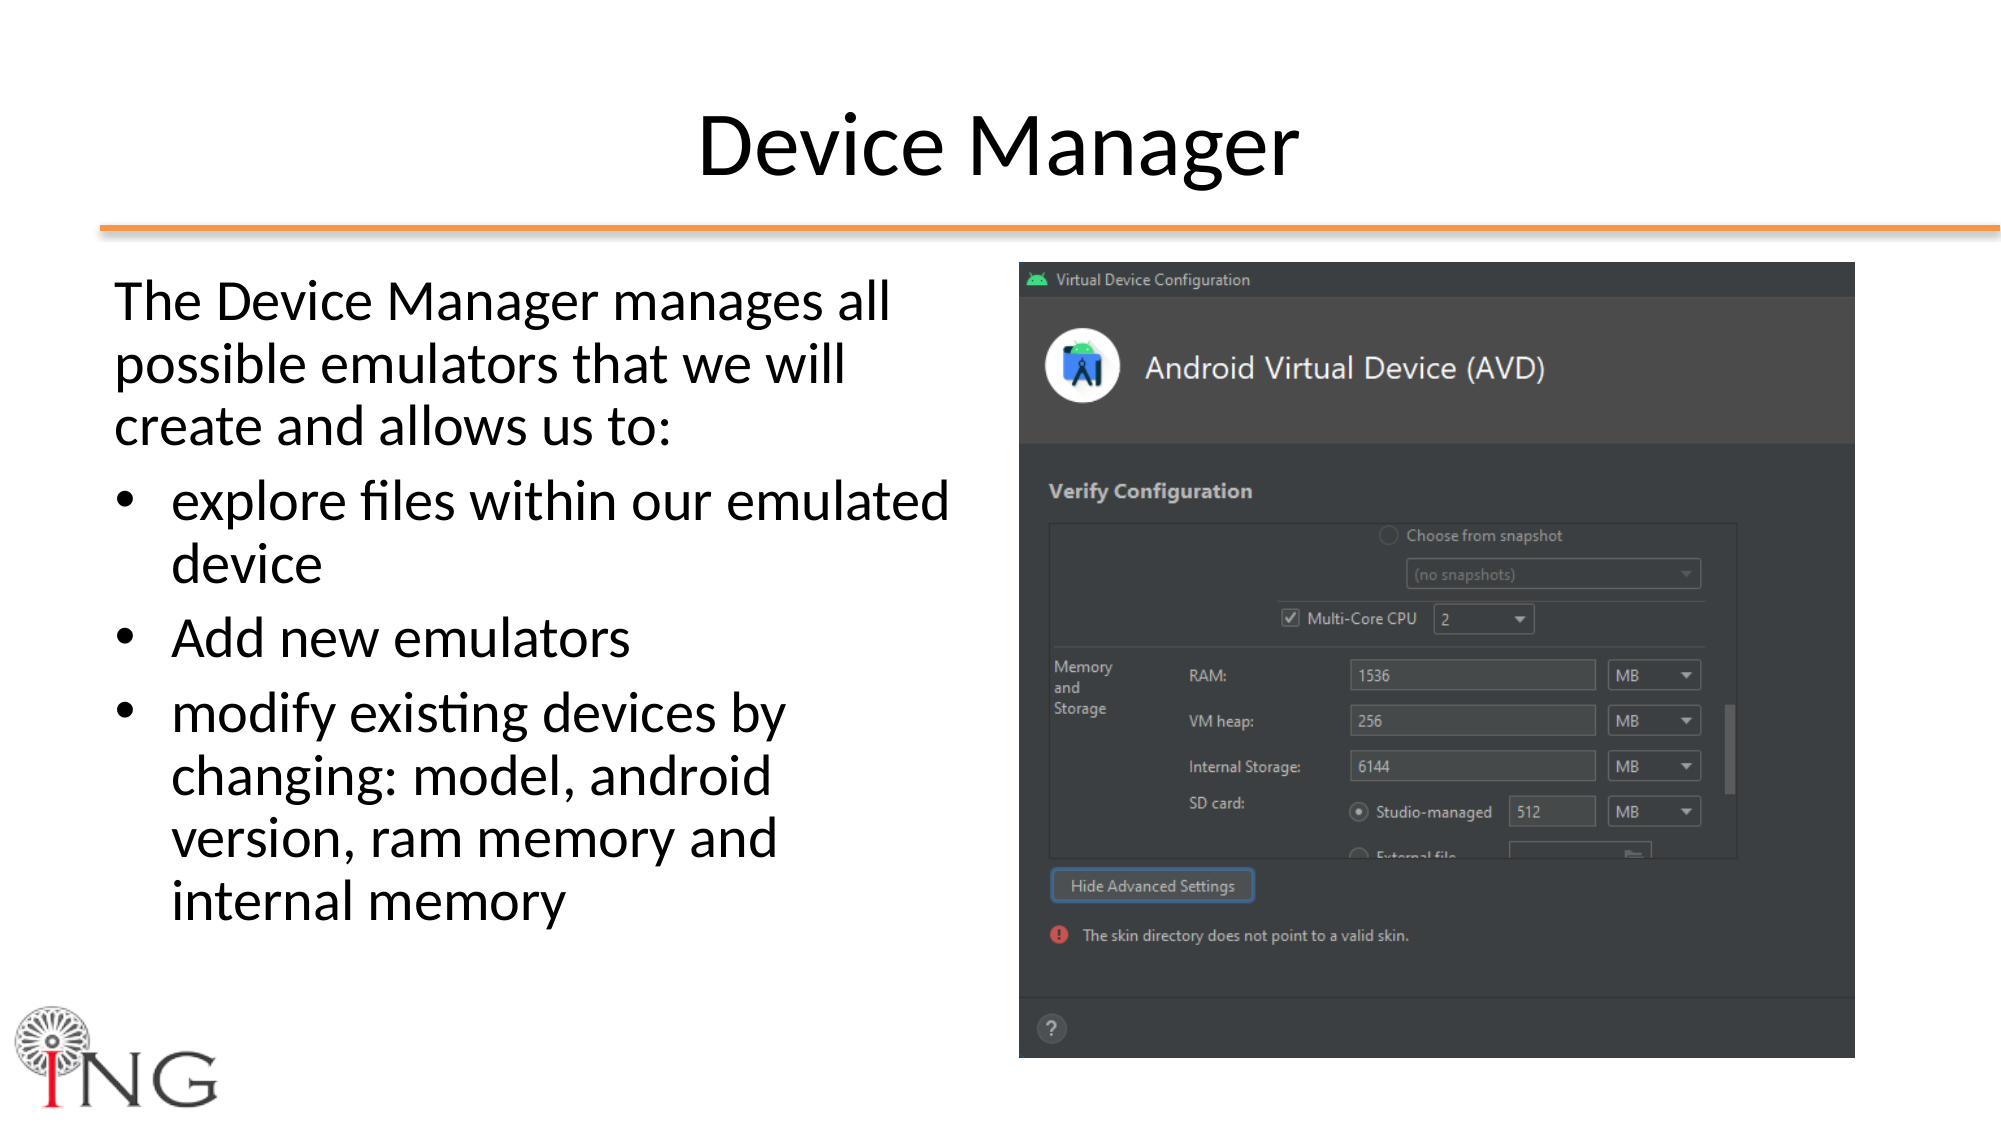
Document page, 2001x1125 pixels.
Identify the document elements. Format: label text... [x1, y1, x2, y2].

list The Device Manager manages all possible emulators that we will create and allows us to: explore files within our emulated device Add new emulators modify existing devices by changing: model, android version, ram memory and internal memory [99, 262, 984, 1005]
title Device Manager [99, 45, 1900, 233]
picture [1019, 262, 1855, 1058]
picture [0, 987, 244, 1125]
